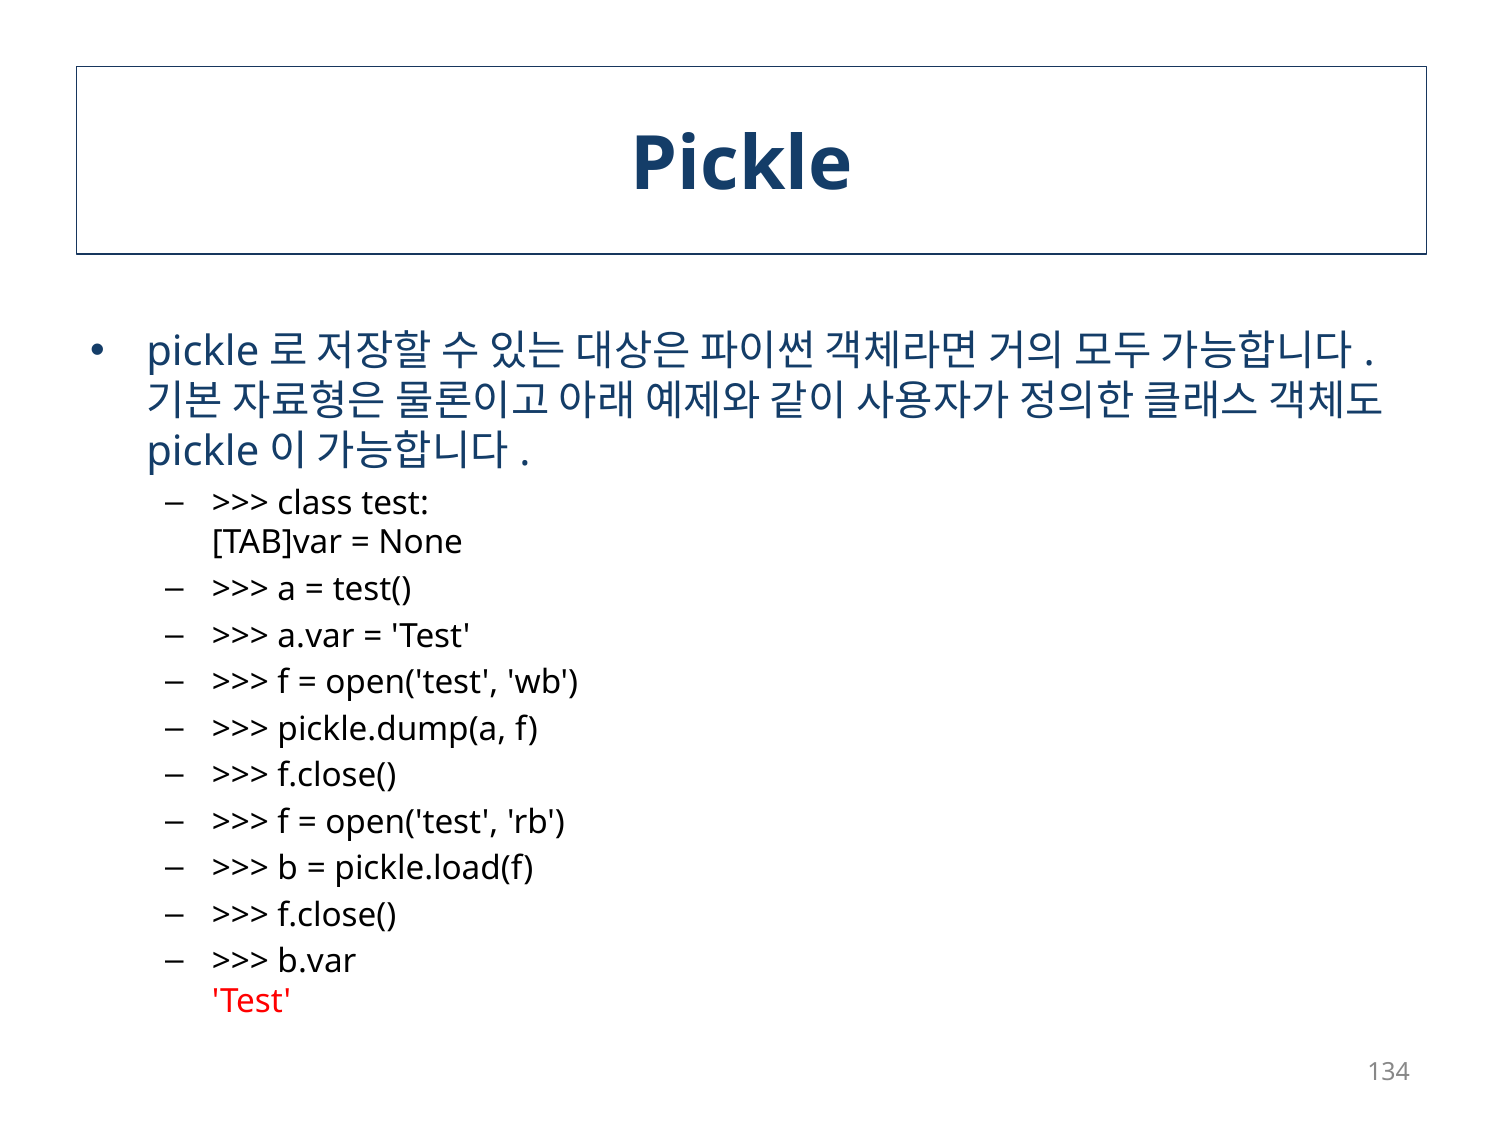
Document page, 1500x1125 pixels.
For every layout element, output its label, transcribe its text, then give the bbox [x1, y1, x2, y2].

list pickle로 저장할 수 있는 대상은 파이썬 객체라면 거의 모두 가능합니다. 기본 자료형은 물론이고 아래 예제와 같이 사용자가 정의한 클래스 객체도 pickle이 가능합니다. >>> class test: [TAB]var = None >>> a = test() >>> a.var = 'Test' >>> f = open('test', 'wb') >>> pickle.dump(a, f) >>> f.close() >>> f = open('test', 'rb') >>> b = pickle.load(f) >>> f.close() >>> b.var 'Test' [75, 316, 1425, 1102]
title Pickle [76, 66, 1427, 255]
slide_number 134 [1074, 1042, 1425, 1103]
